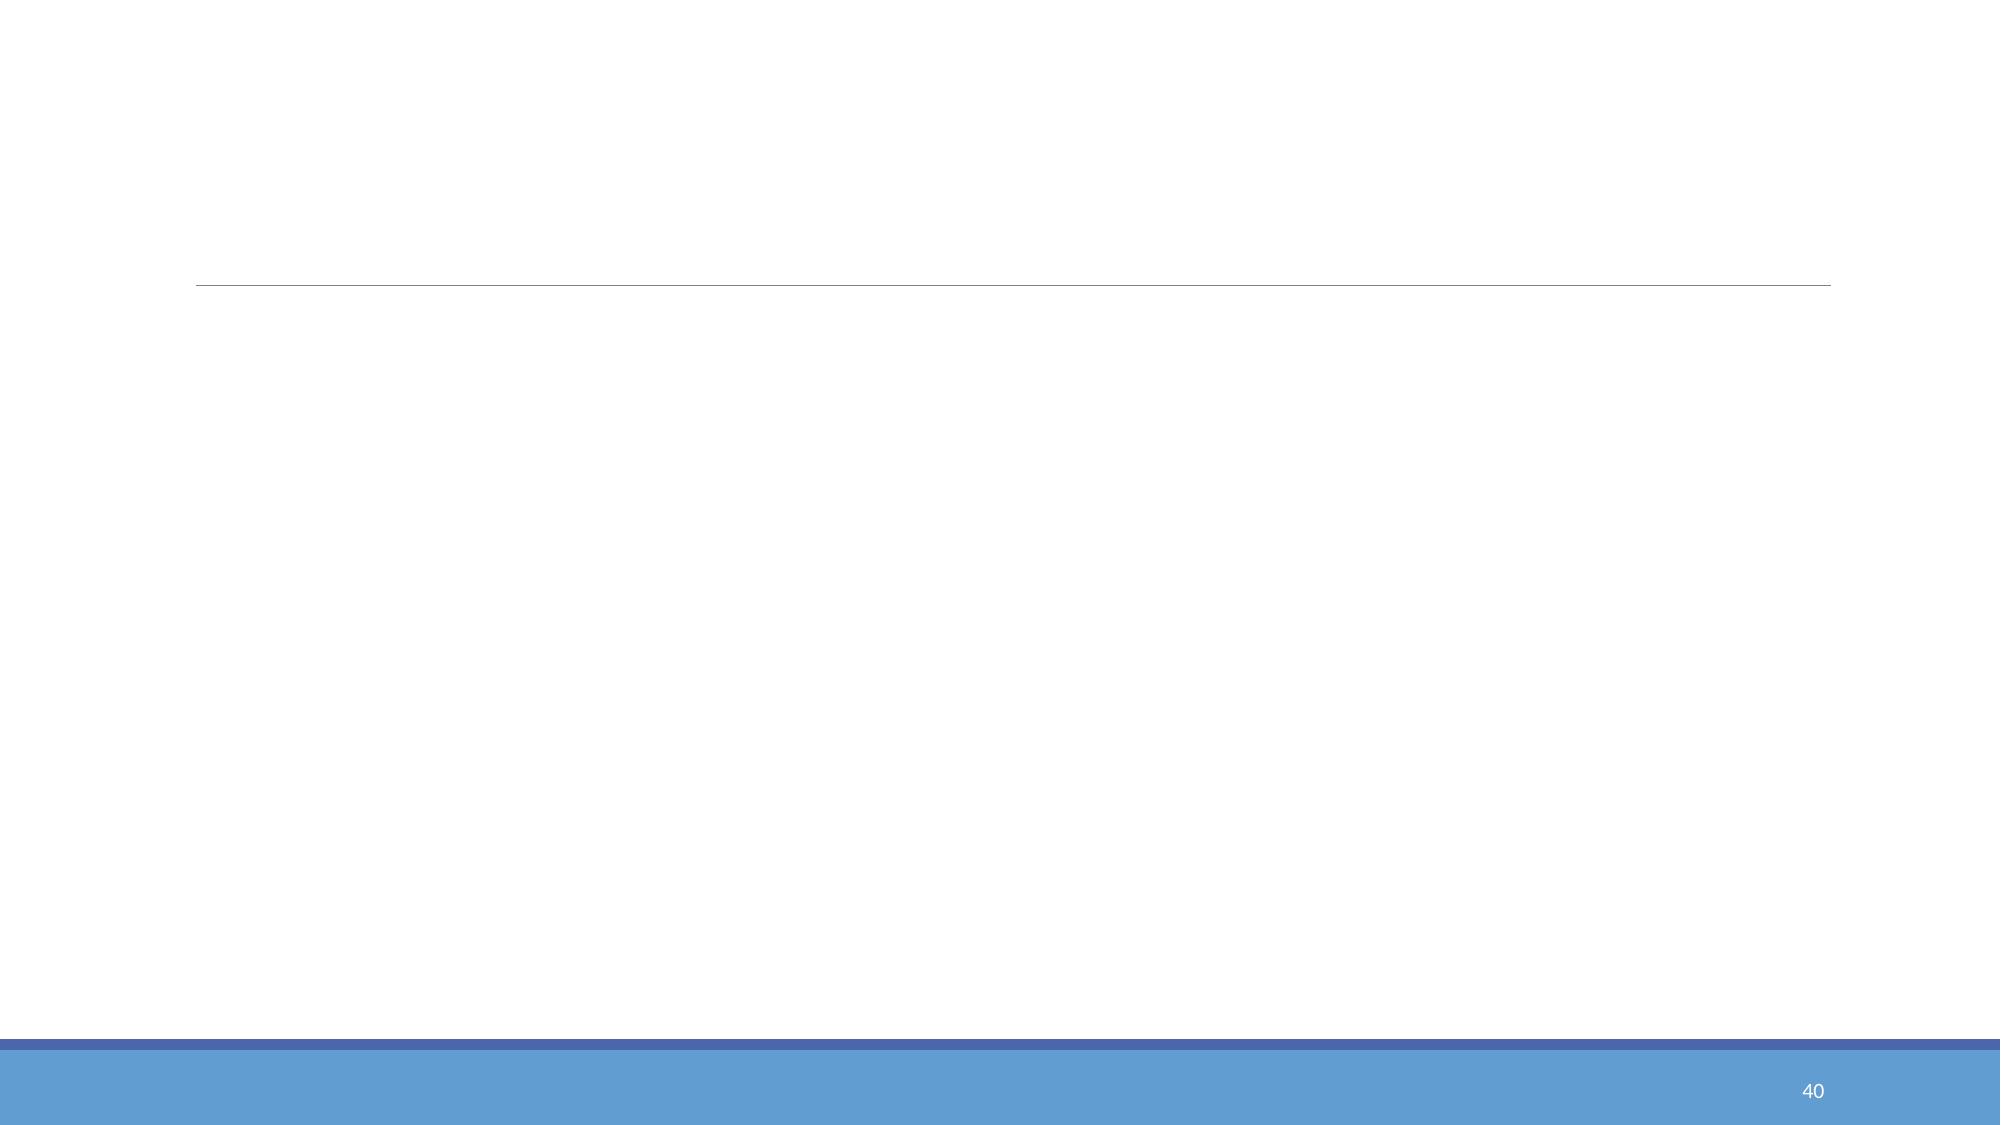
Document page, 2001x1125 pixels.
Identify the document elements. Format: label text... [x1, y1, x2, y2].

slide_number 41 [1624, 1059, 1840, 1120]
